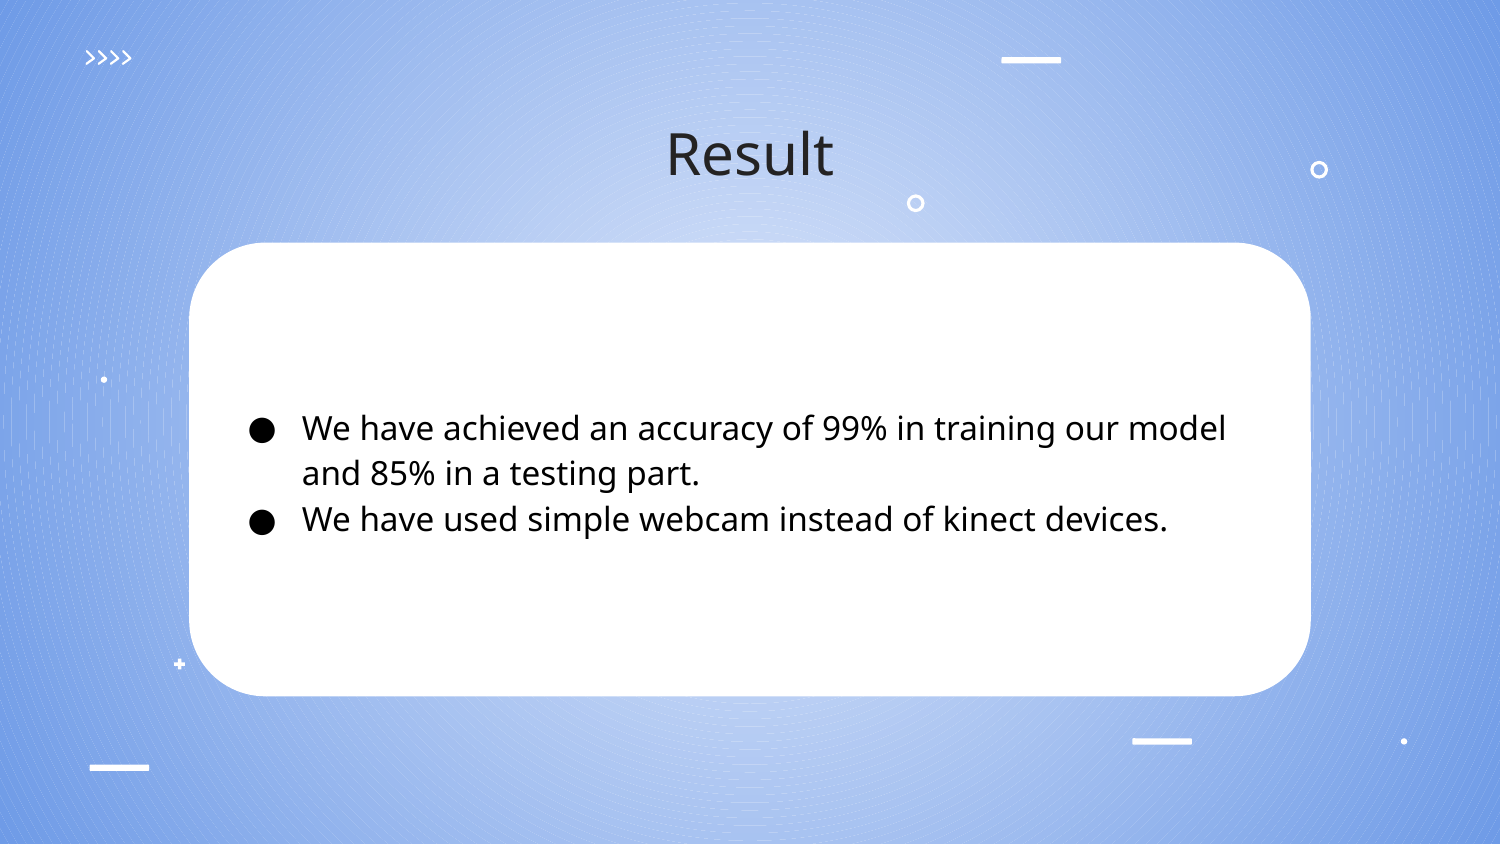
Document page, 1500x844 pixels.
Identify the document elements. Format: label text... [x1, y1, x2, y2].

text_box We have achieved an accuracy of 99% in training our model and 85% in a testing part. We have used simple webcam instead of kinect devices. [189, 243, 1311, 696]
title Result [116, 102, 1384, 197]
